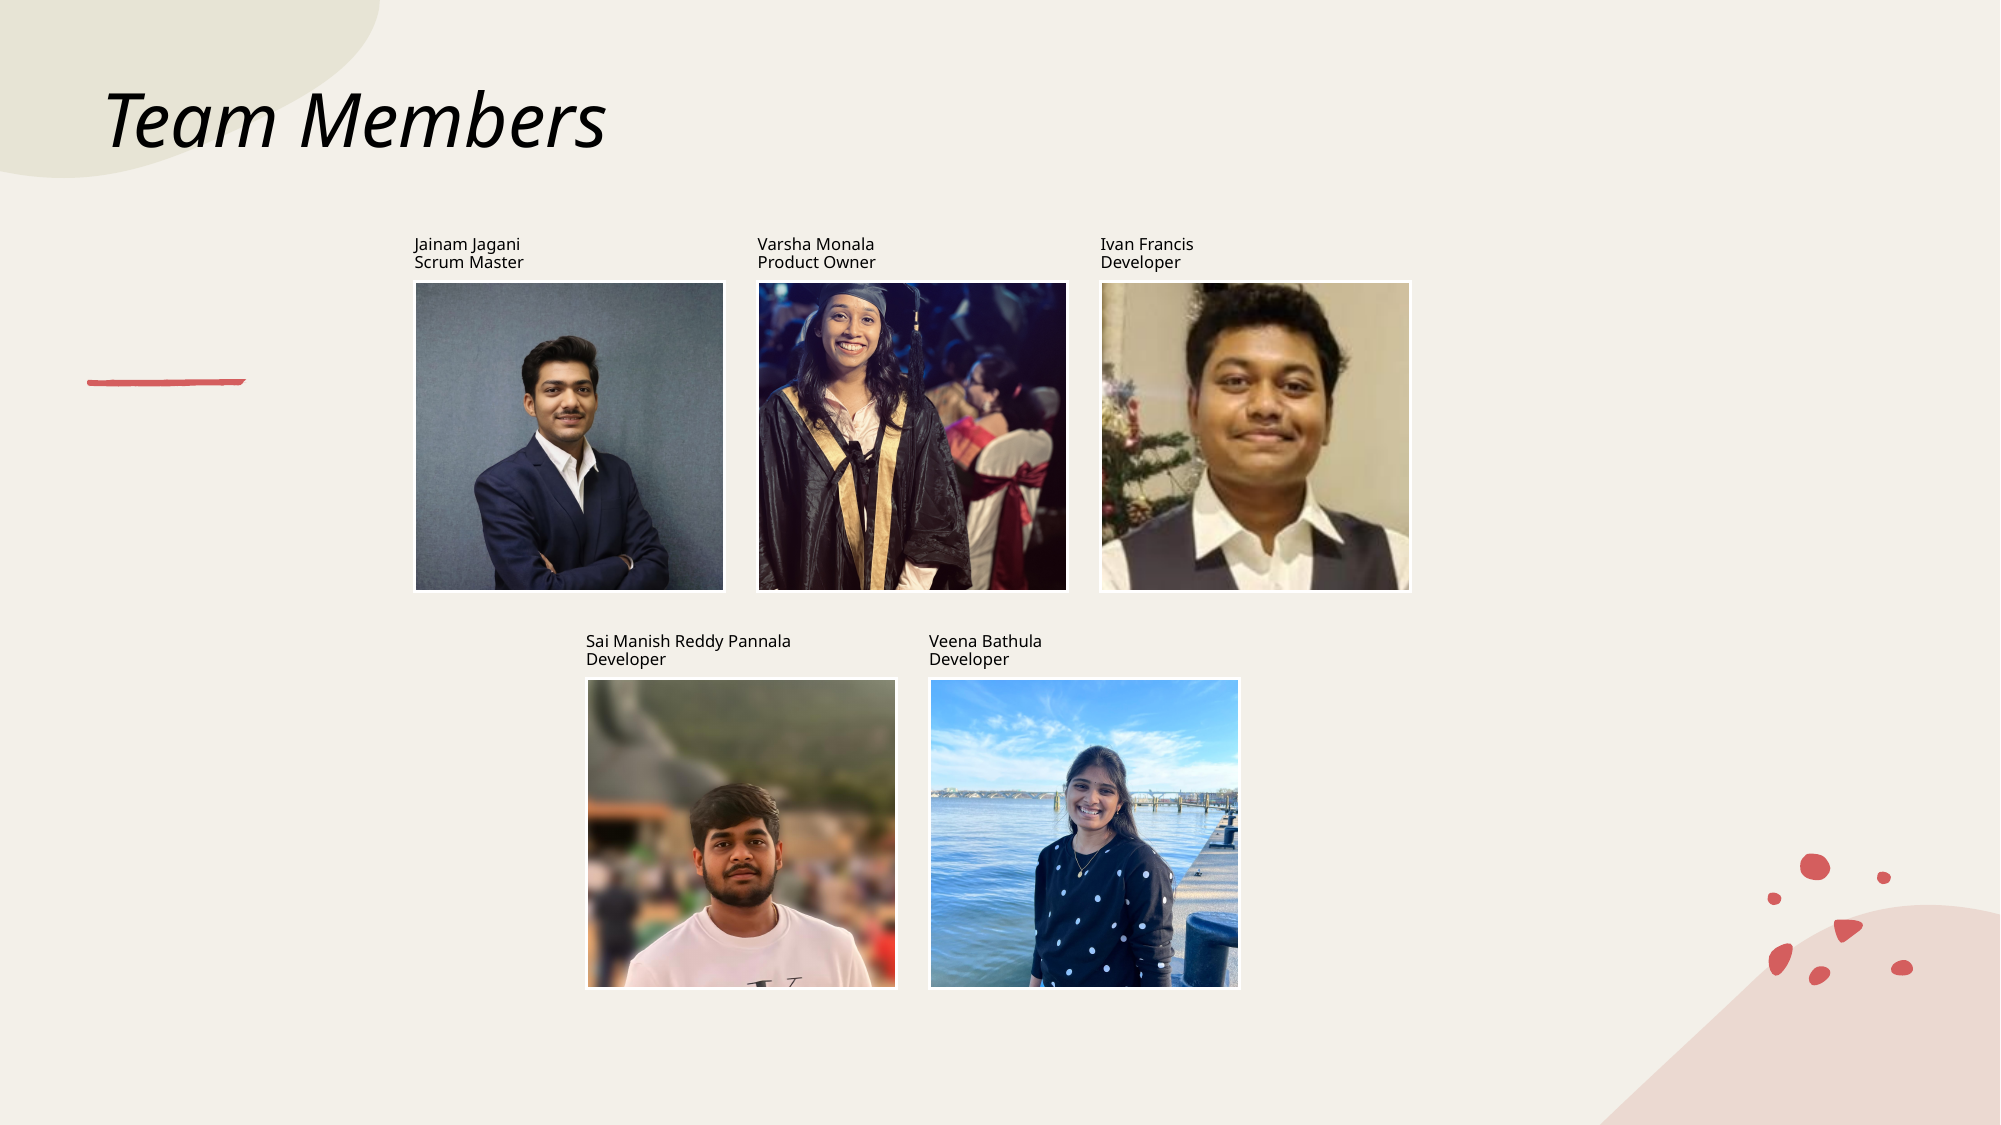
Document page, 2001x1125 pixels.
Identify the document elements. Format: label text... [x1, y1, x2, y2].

title Team Members [86, 58, 1740, 170]
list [86, 218, 1740, 996]
